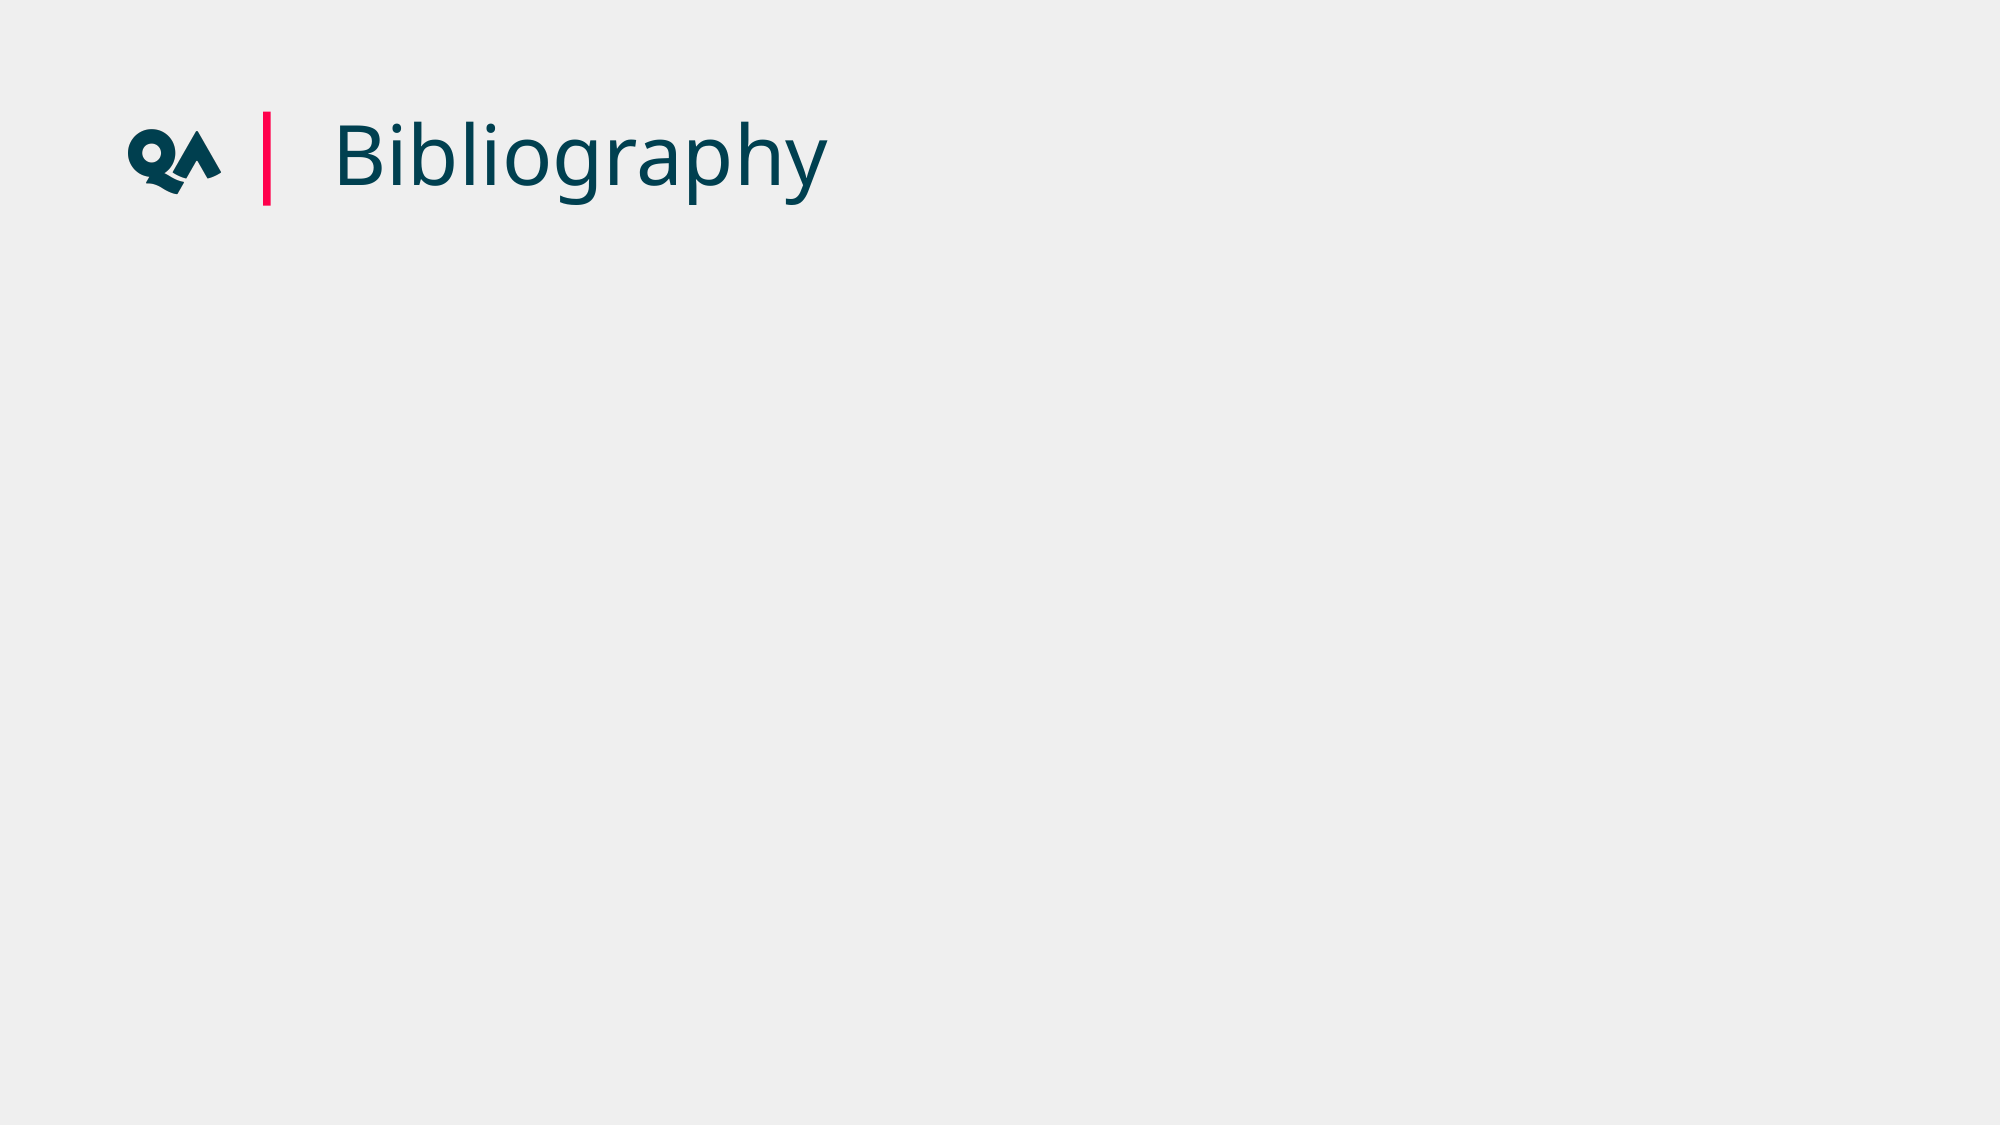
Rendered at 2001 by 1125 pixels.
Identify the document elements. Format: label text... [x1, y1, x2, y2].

title Bibliography [317, 111, 1836, 205]
picture [110, 114, 239, 206]
